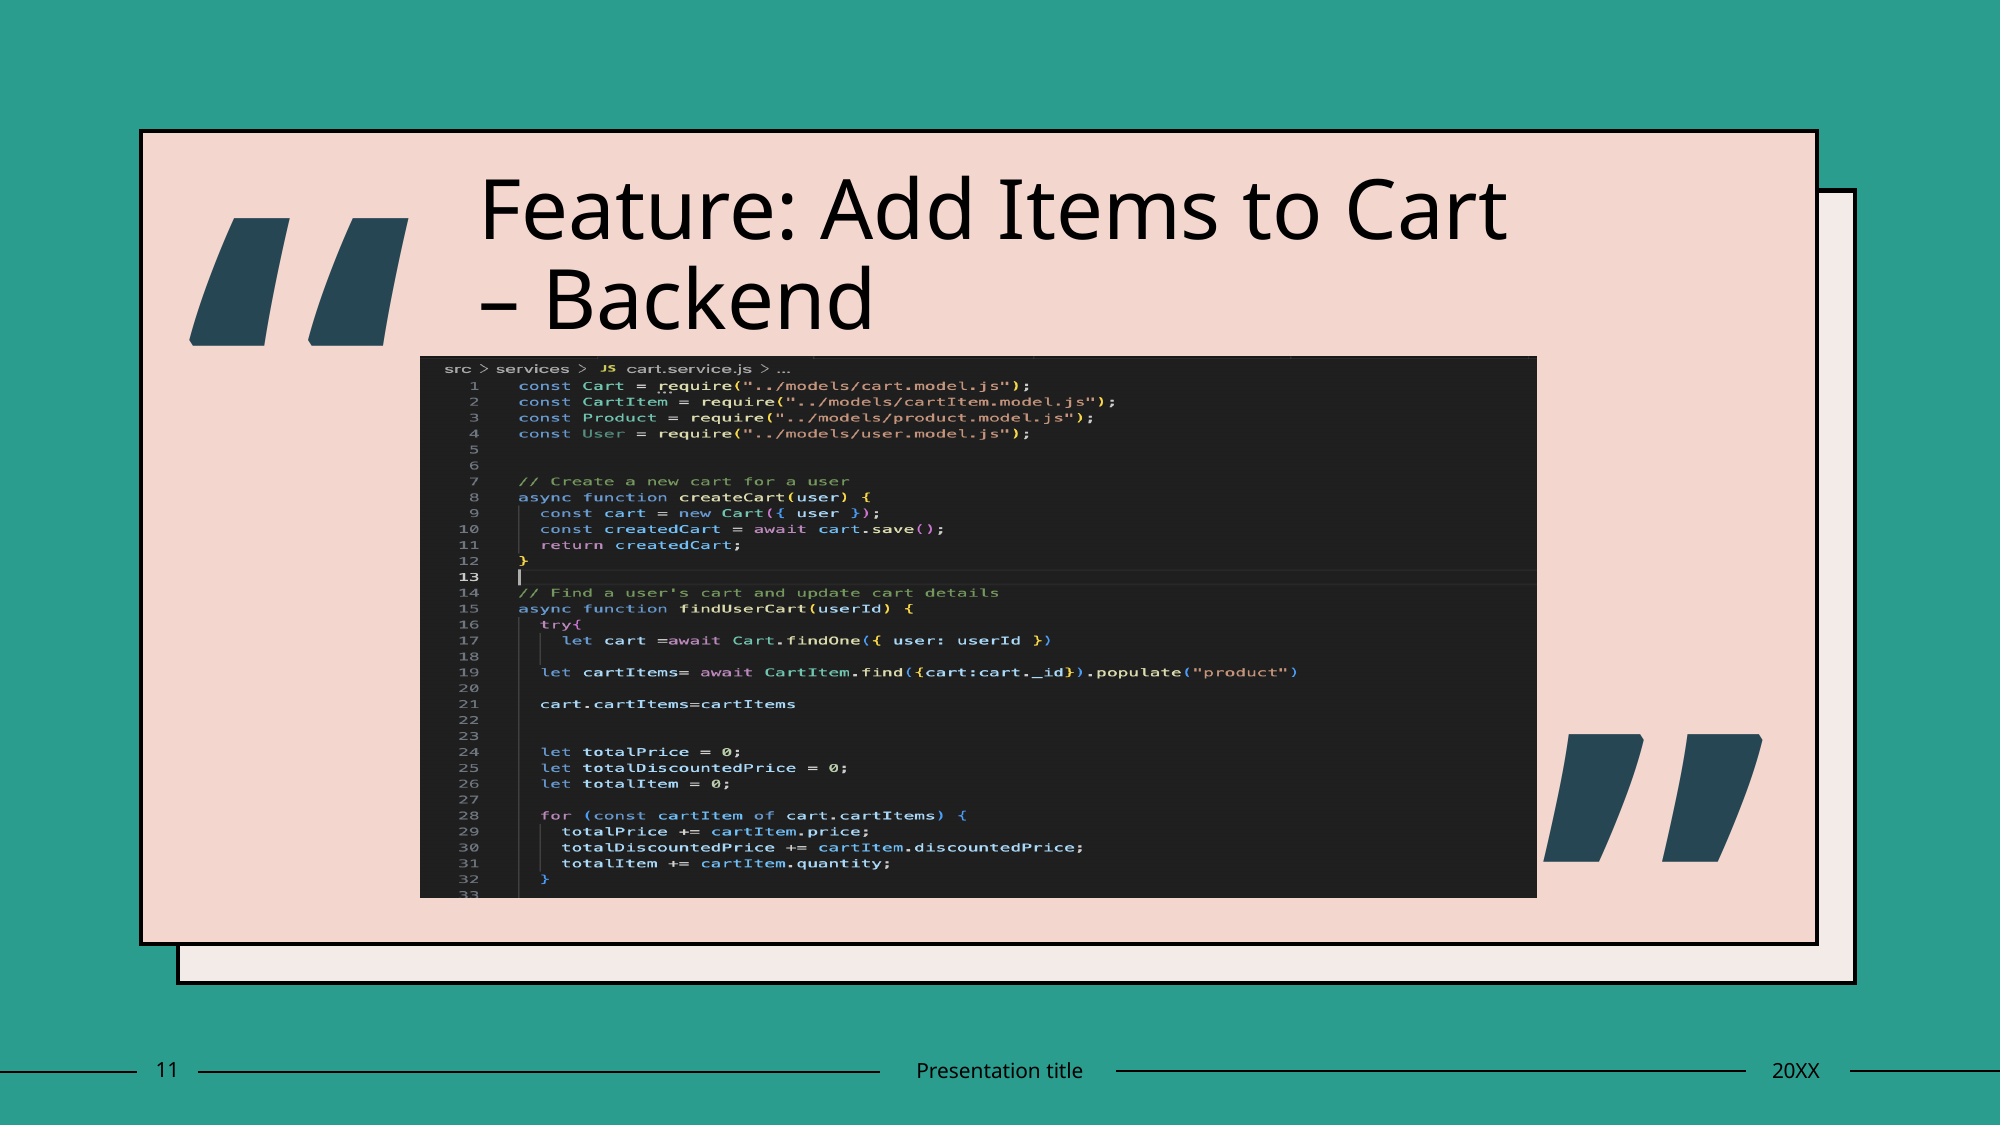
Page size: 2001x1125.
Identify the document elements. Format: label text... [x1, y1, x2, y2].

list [420, 356, 1537, 898]
slide_number 20XX [1743, 1050, 1849, 1091]
footer Presentation title [879, 1050, 1120, 1091]
title Feature: Add Items to Cart – Backend [464, 132, 1526, 356]
slide_number 11 [137, 1050, 198, 1091]
list ” [1522, 649, 1818, 988]
list “ [168, 132, 464, 471]
